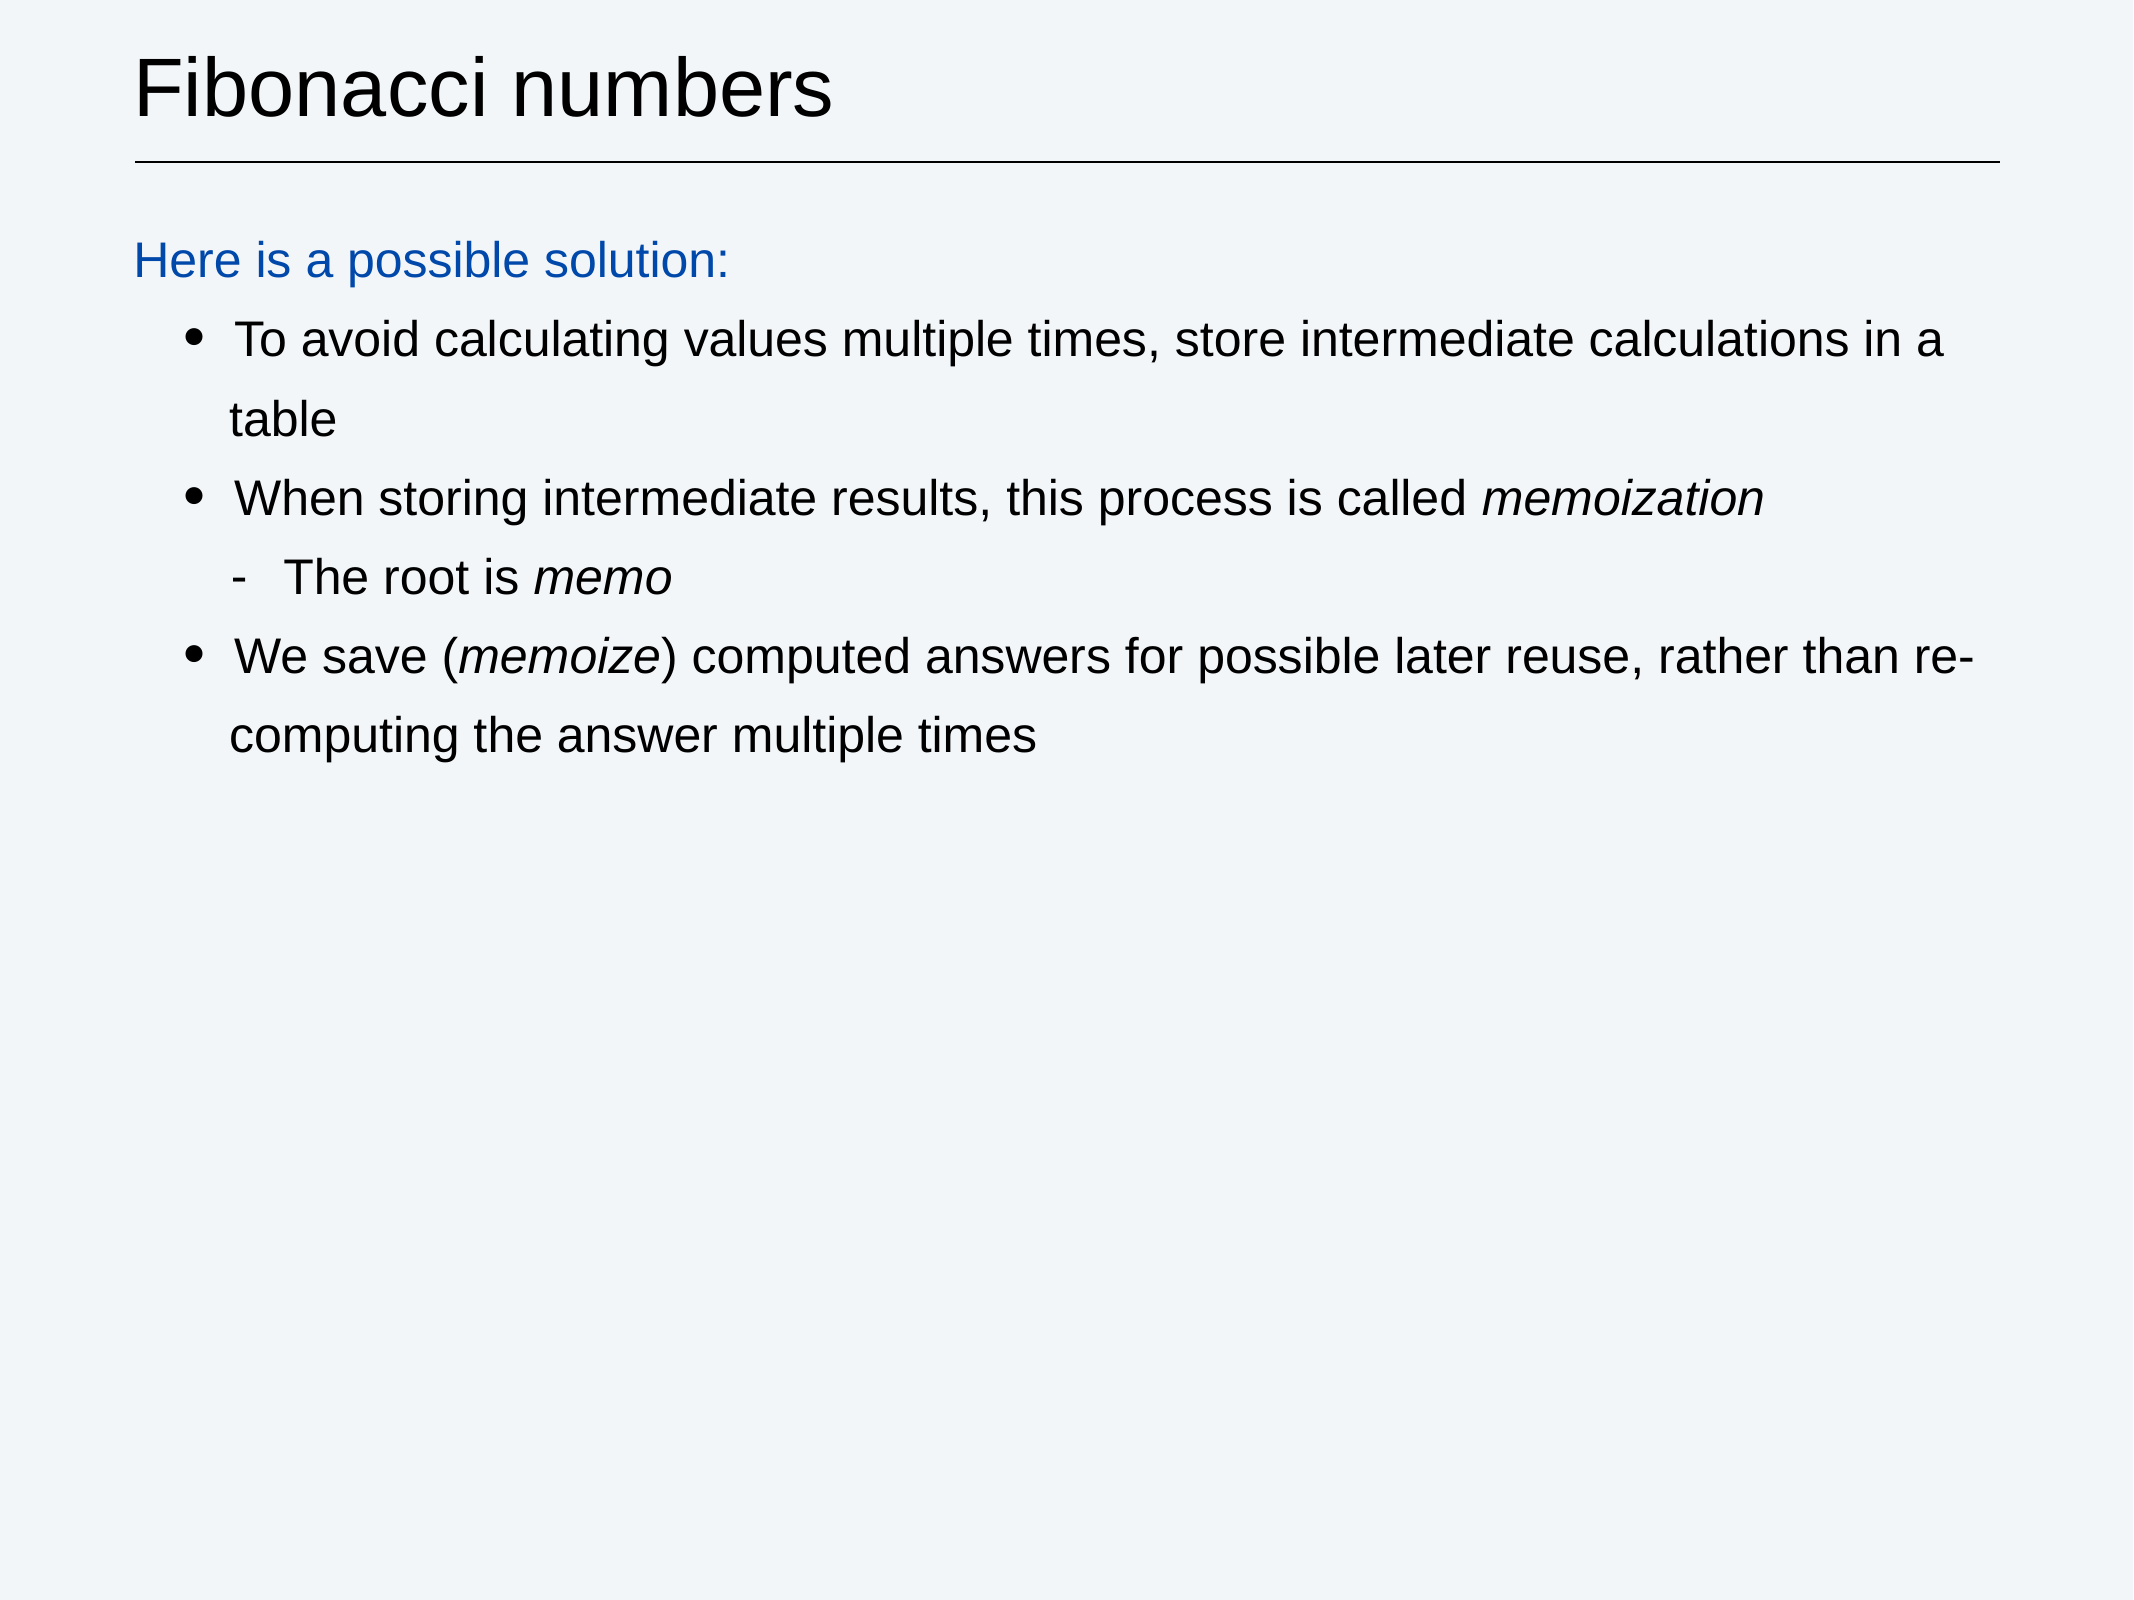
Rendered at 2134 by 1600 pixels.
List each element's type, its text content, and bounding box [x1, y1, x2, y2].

title Fibonacci numbers [132, 0, 2001, 134]
list Here is a possible solution: To avoid calculating values multiple times, store intermediate calculations in a table When storing intermediate results, this process is called memoization The root is memo We save (memoize) computed answers for possible later reuse, rather than re-computing the answer multiple times [132, 207, 2001, 1551]
